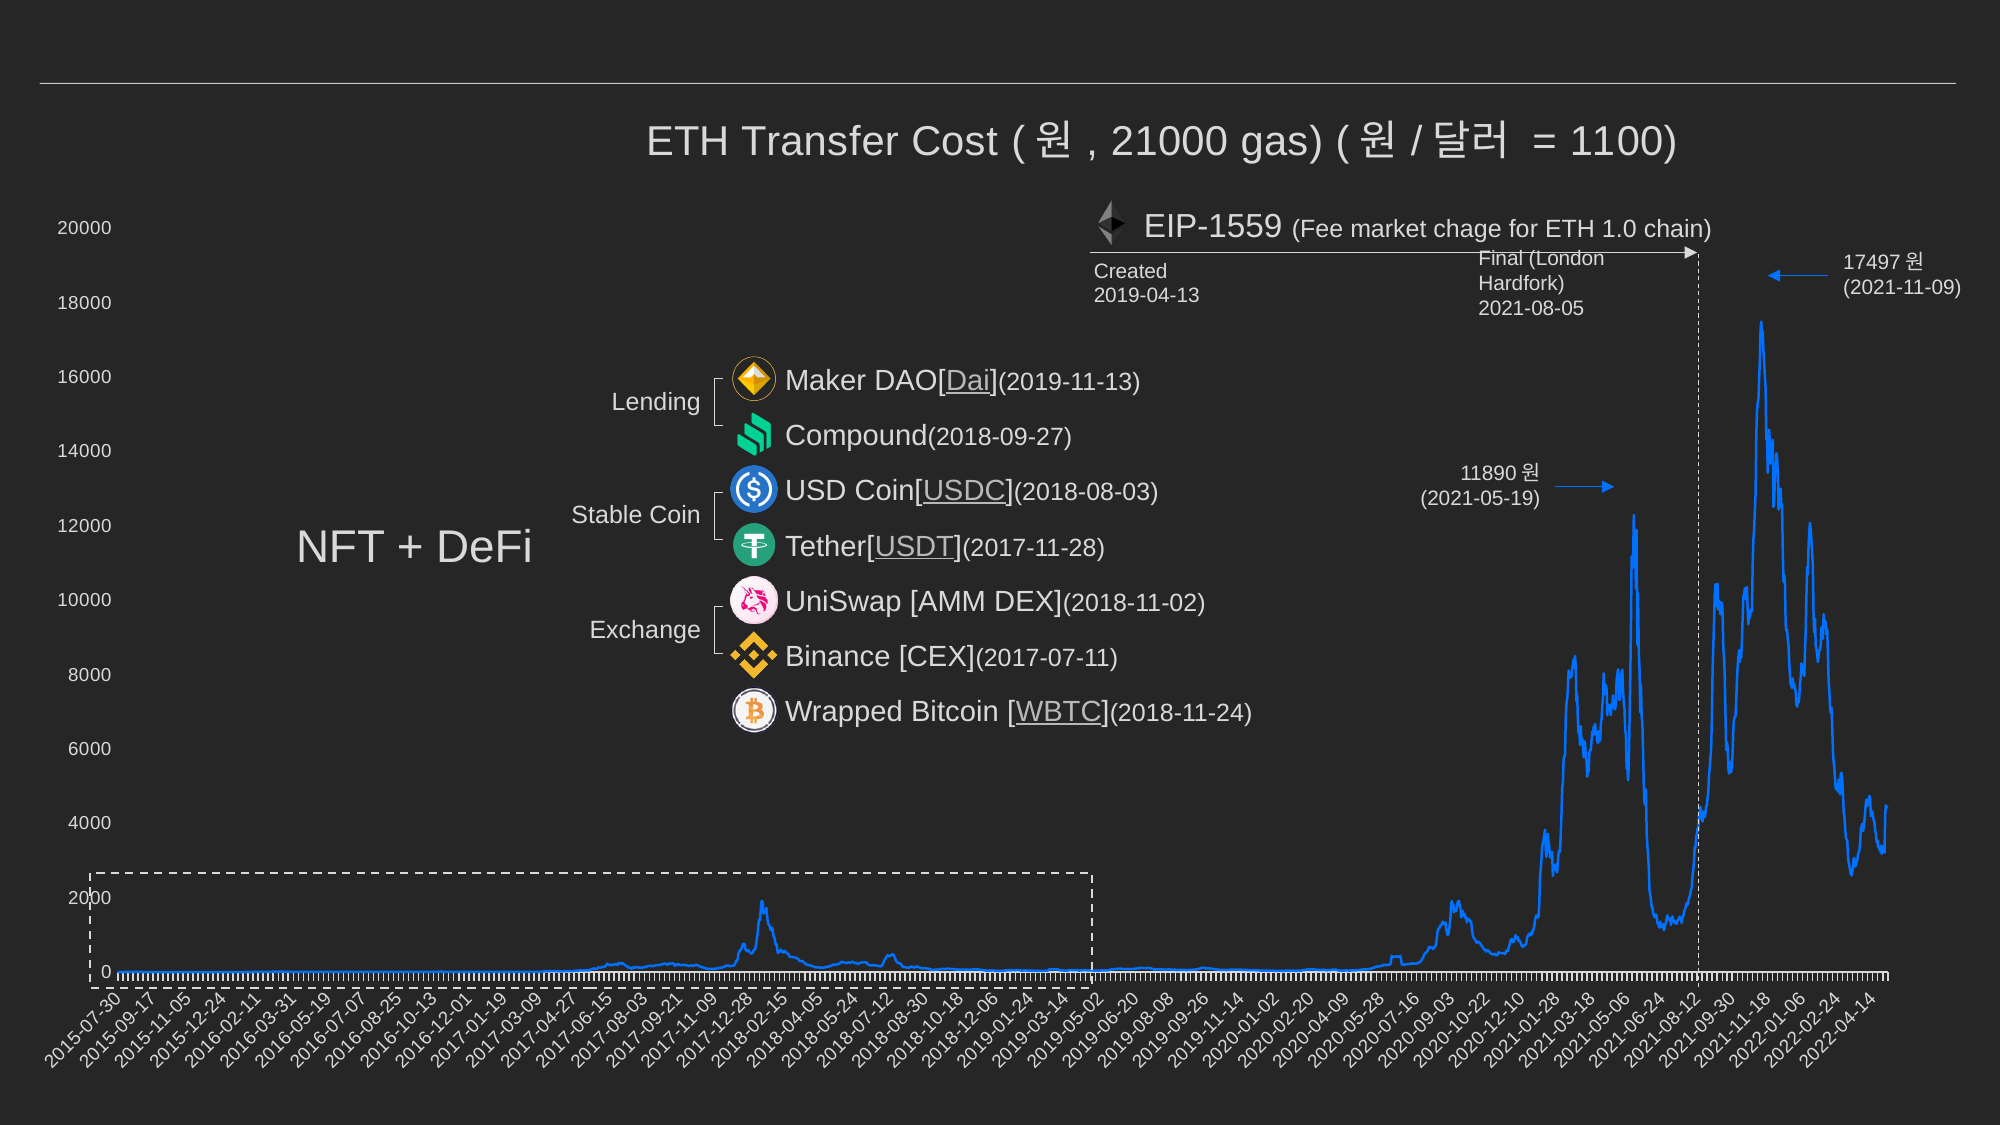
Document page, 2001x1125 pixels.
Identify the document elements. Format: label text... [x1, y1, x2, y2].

text_box 17497원 (2021-11-09) [1927, 245, 1994, 306]
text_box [545, 355, 1378, 735]
chart [1, 83, 1927, 1094]
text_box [1092, 196, 1861, 253]
